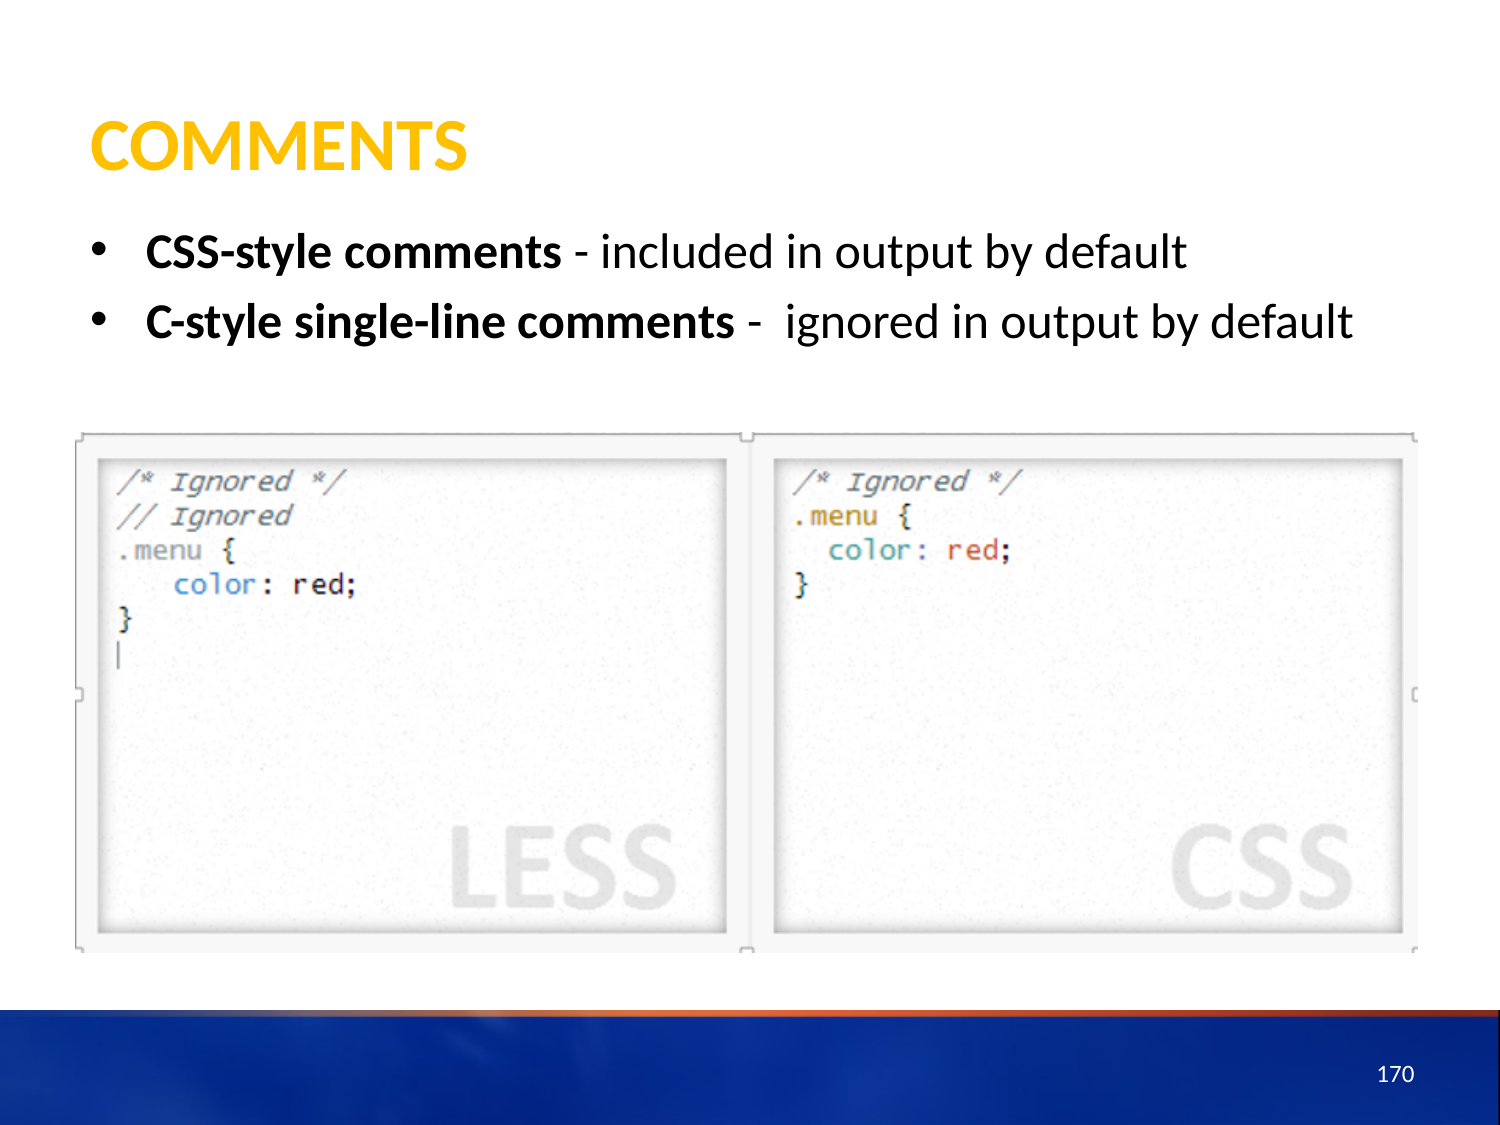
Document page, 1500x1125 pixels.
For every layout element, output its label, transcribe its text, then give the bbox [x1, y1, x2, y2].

picture [0, 1010, 1500, 1125]
picture [74, 432, 1418, 954]
slide_number 170 [1215, 1042, 1430, 1103]
title Comments [75, 93, 1425, 188]
list CSS-style comments - included in output by default C-style single-line comments - ignored in output by default [75, 210, 1425, 1005]
